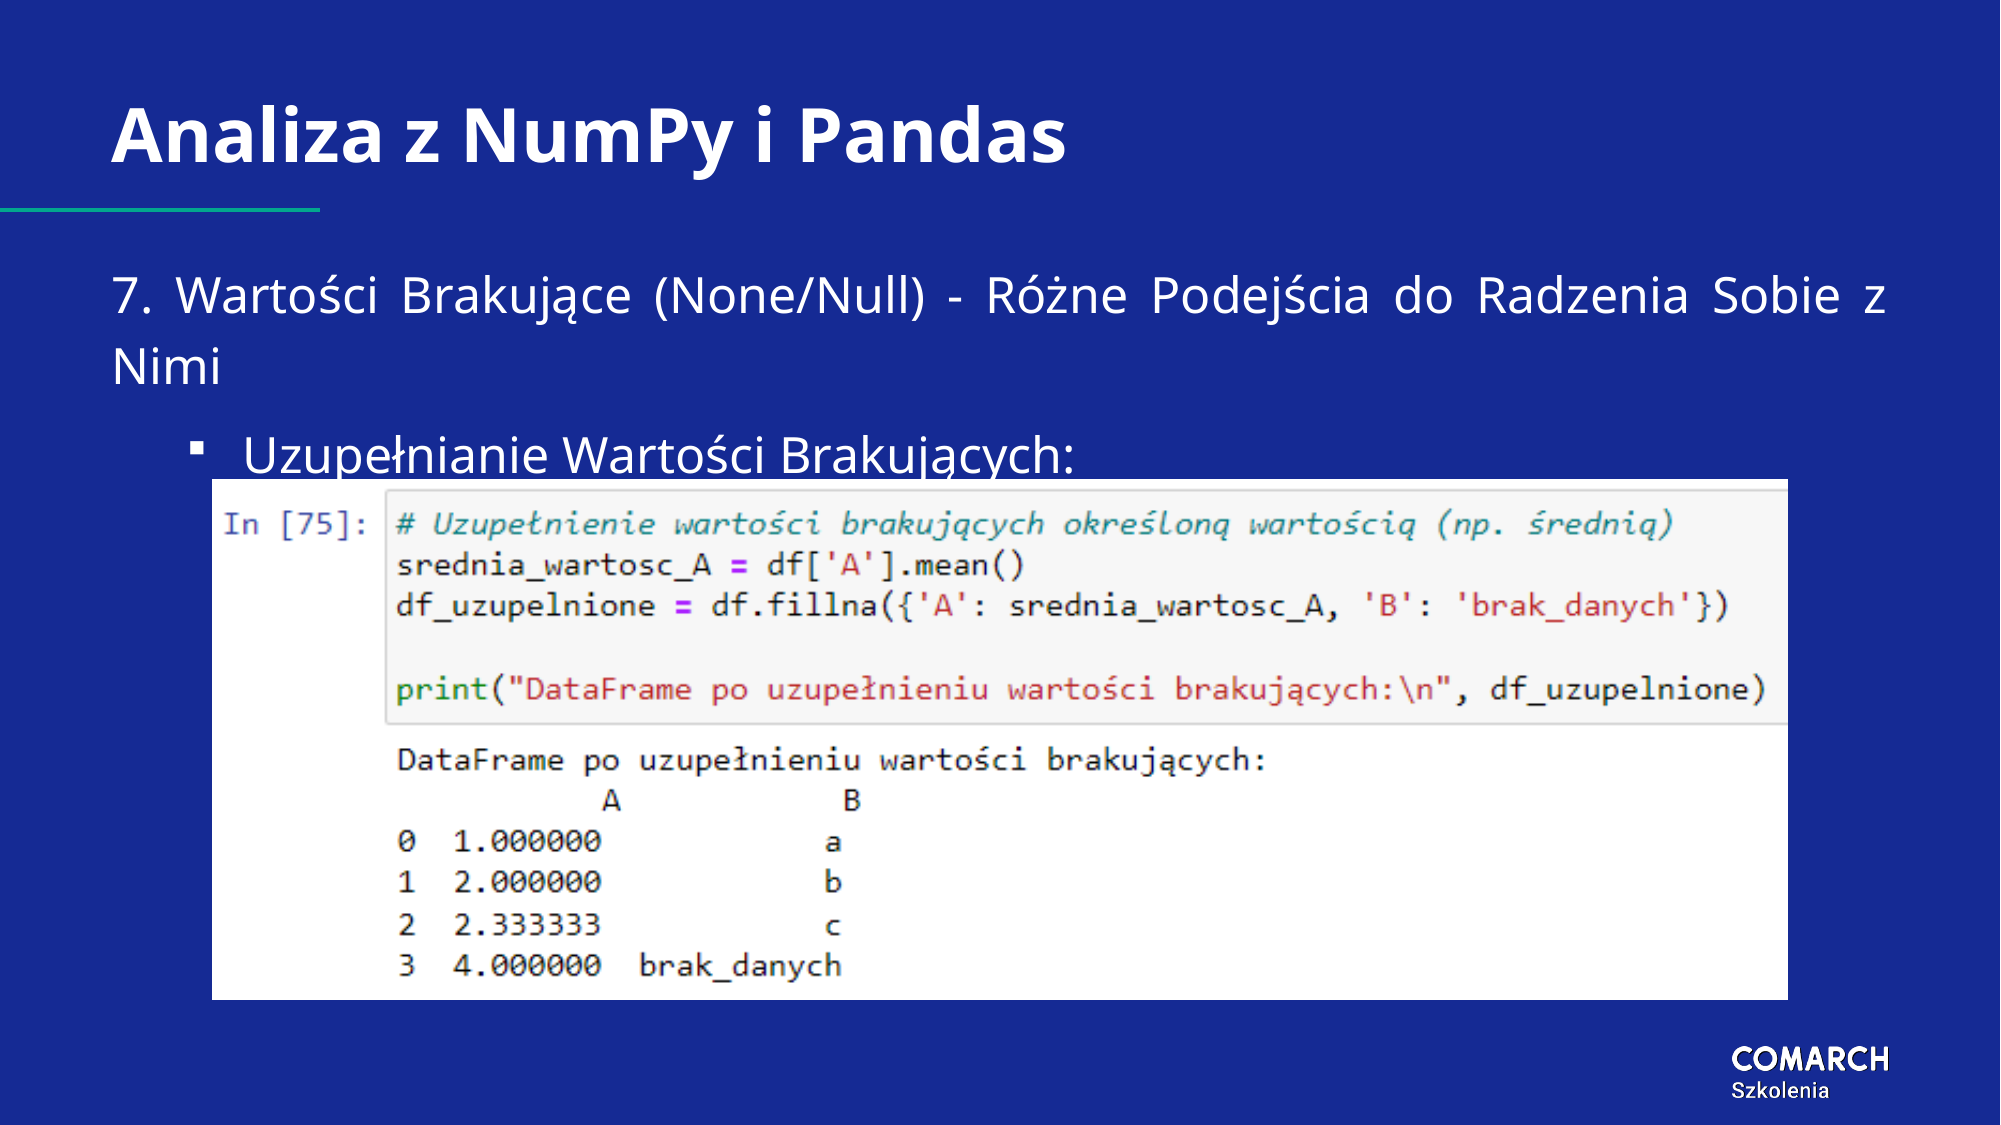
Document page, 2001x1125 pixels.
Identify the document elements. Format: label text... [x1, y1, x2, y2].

picture [1732, 1046, 1889, 1098]
picture [212, 479, 1788, 1000]
title Analiza z NumPy i Pandas [111, 0, 1889, 185]
list 7. Wartości Brakujące (None/Null) - Różne Podejścia do Radzenia Sobie z Nimi Uzupełnianie Wartości Brakujących: [111, 243, 1889, 1000]
